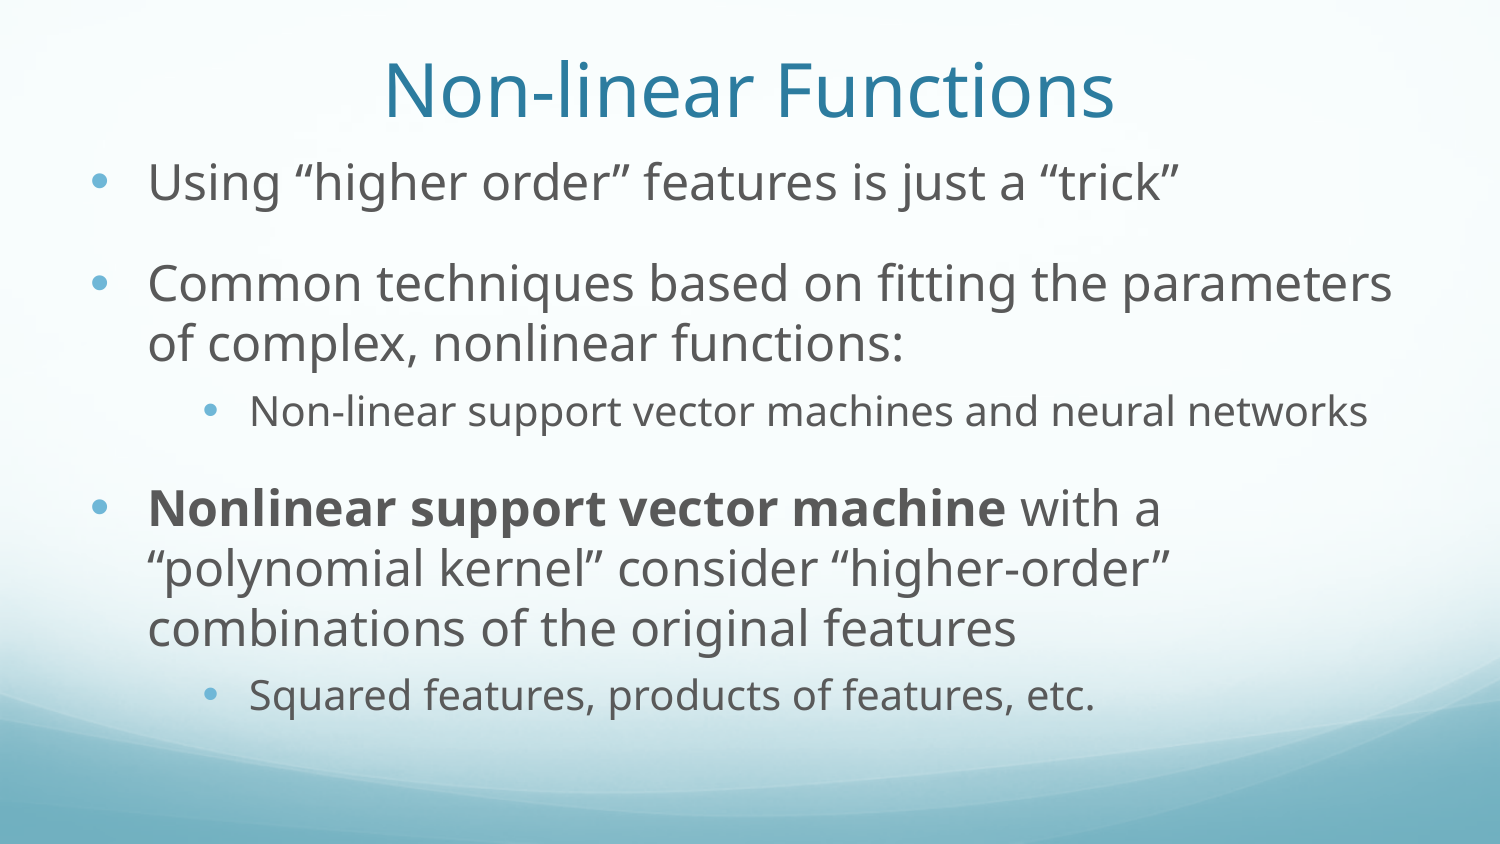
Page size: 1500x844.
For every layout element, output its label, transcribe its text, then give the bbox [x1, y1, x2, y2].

title Non-linear Functions [90, 26, 1410, 140]
list Using “higher order” features is just a “trick” Common techniques based on fitting the parameters of complex, nonlinear functions: Non-linear support vector machines and neural networks Nonlinear support vector machine with a “polynomial kernel” consider “higher-order” combinations of the original features Squared features, products of features, etc. [75, 142, 1425, 765]
